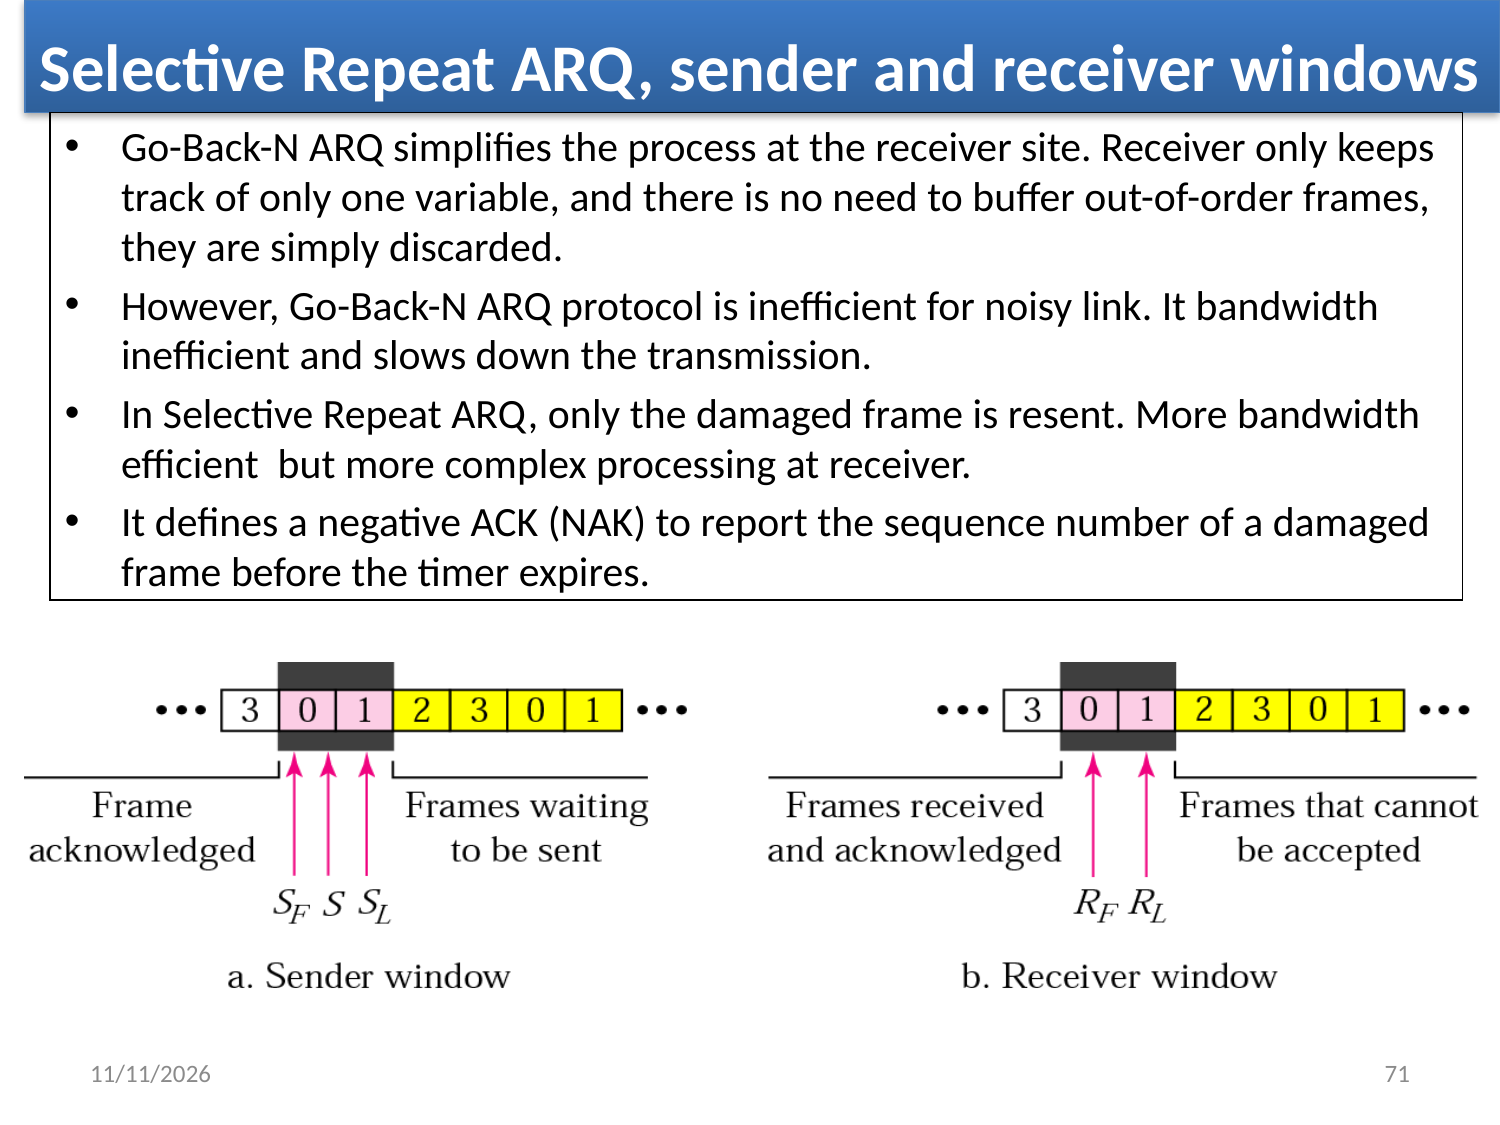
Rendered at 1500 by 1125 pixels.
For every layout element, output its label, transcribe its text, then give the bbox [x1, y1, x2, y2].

title Selective Repeat ARQ, sender and receiver windows [24, 0, 1500, 113]
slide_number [75, 1042, 425, 1103]
text_box Go-Back-N ARQ simplifies the process at the receiver site. Receiver only keeps track of only one variable, and there is no need to buffer out-of-order frames, they are simply discarded. However, Go-Back-N ARQ protocol is inefficient for noisy link. It bandwidth inefficient and slows down the transmission. In Selective Repeat ARQ, only the damaged frame is resent. More bandwidth efficient but more complex processing at receiver. It defines a negative ACK (NAK) to report the sequence number of a damaged frame before the timer expires. [49, 112, 1463, 600]
picture [24, 662, 1480, 998]
slide_number 71 [1074, 1042, 1425, 1103]
